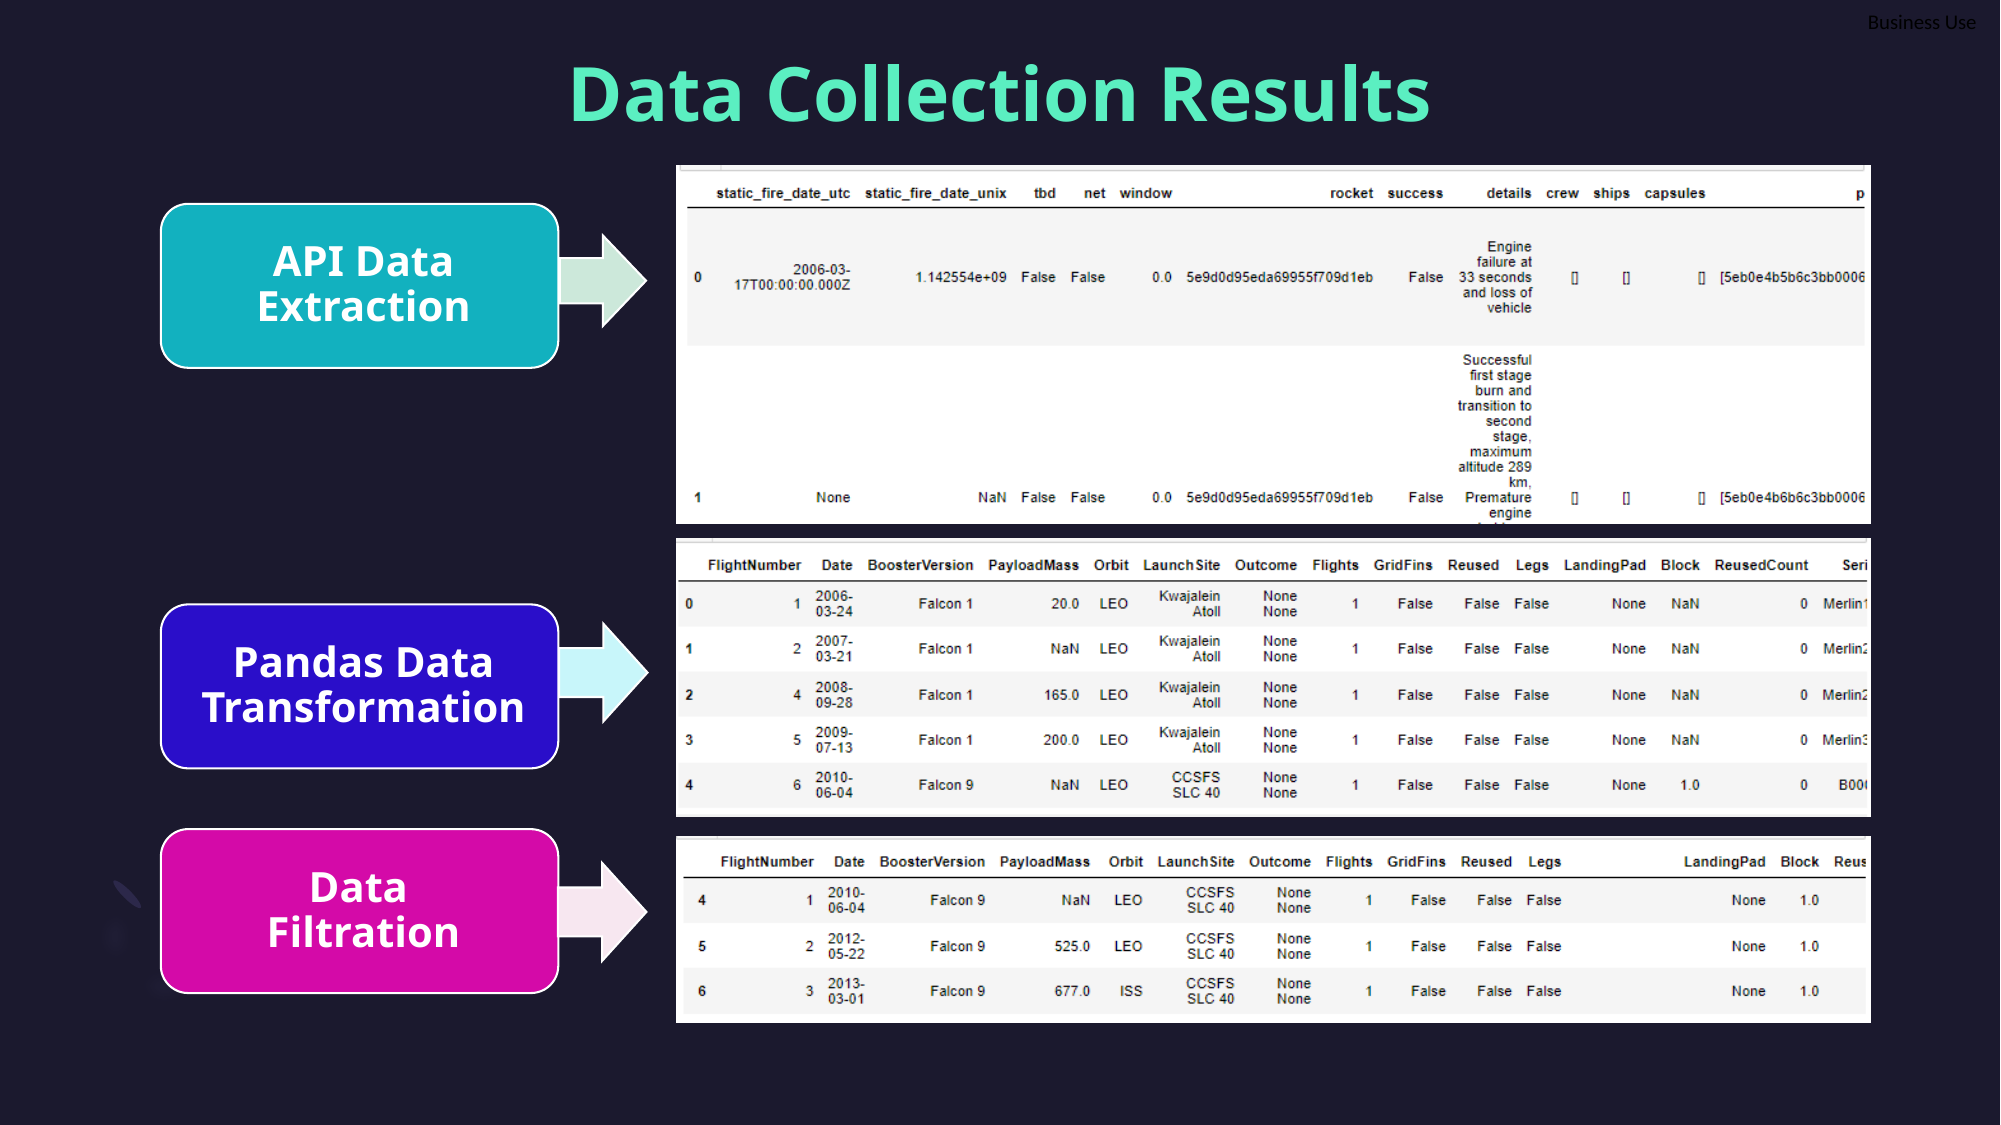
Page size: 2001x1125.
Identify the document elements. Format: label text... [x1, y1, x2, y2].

picture [676, 538, 1871, 817]
picture [676, 165, 1871, 524]
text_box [160, 195, 1952, 1042]
text_box Data Collection Results [552, 39, 1448, 145]
picture [676, 836, 1871, 1023]
